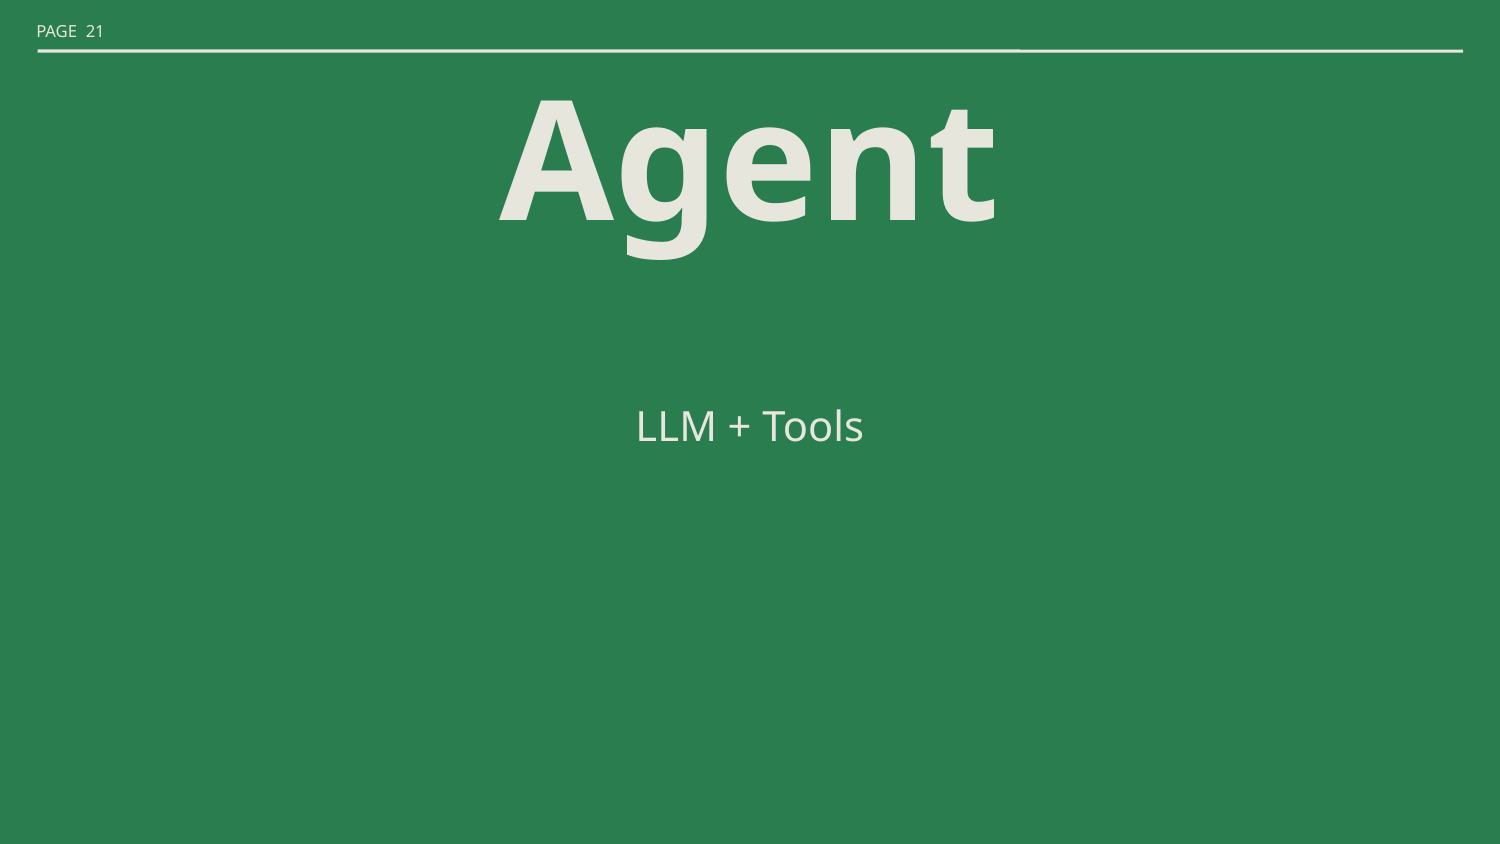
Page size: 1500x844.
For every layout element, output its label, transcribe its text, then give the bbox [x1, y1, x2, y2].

subtitle LLM + Tools [378, 384, 1122, 567]
title Agent [37, 38, 1463, 254]
